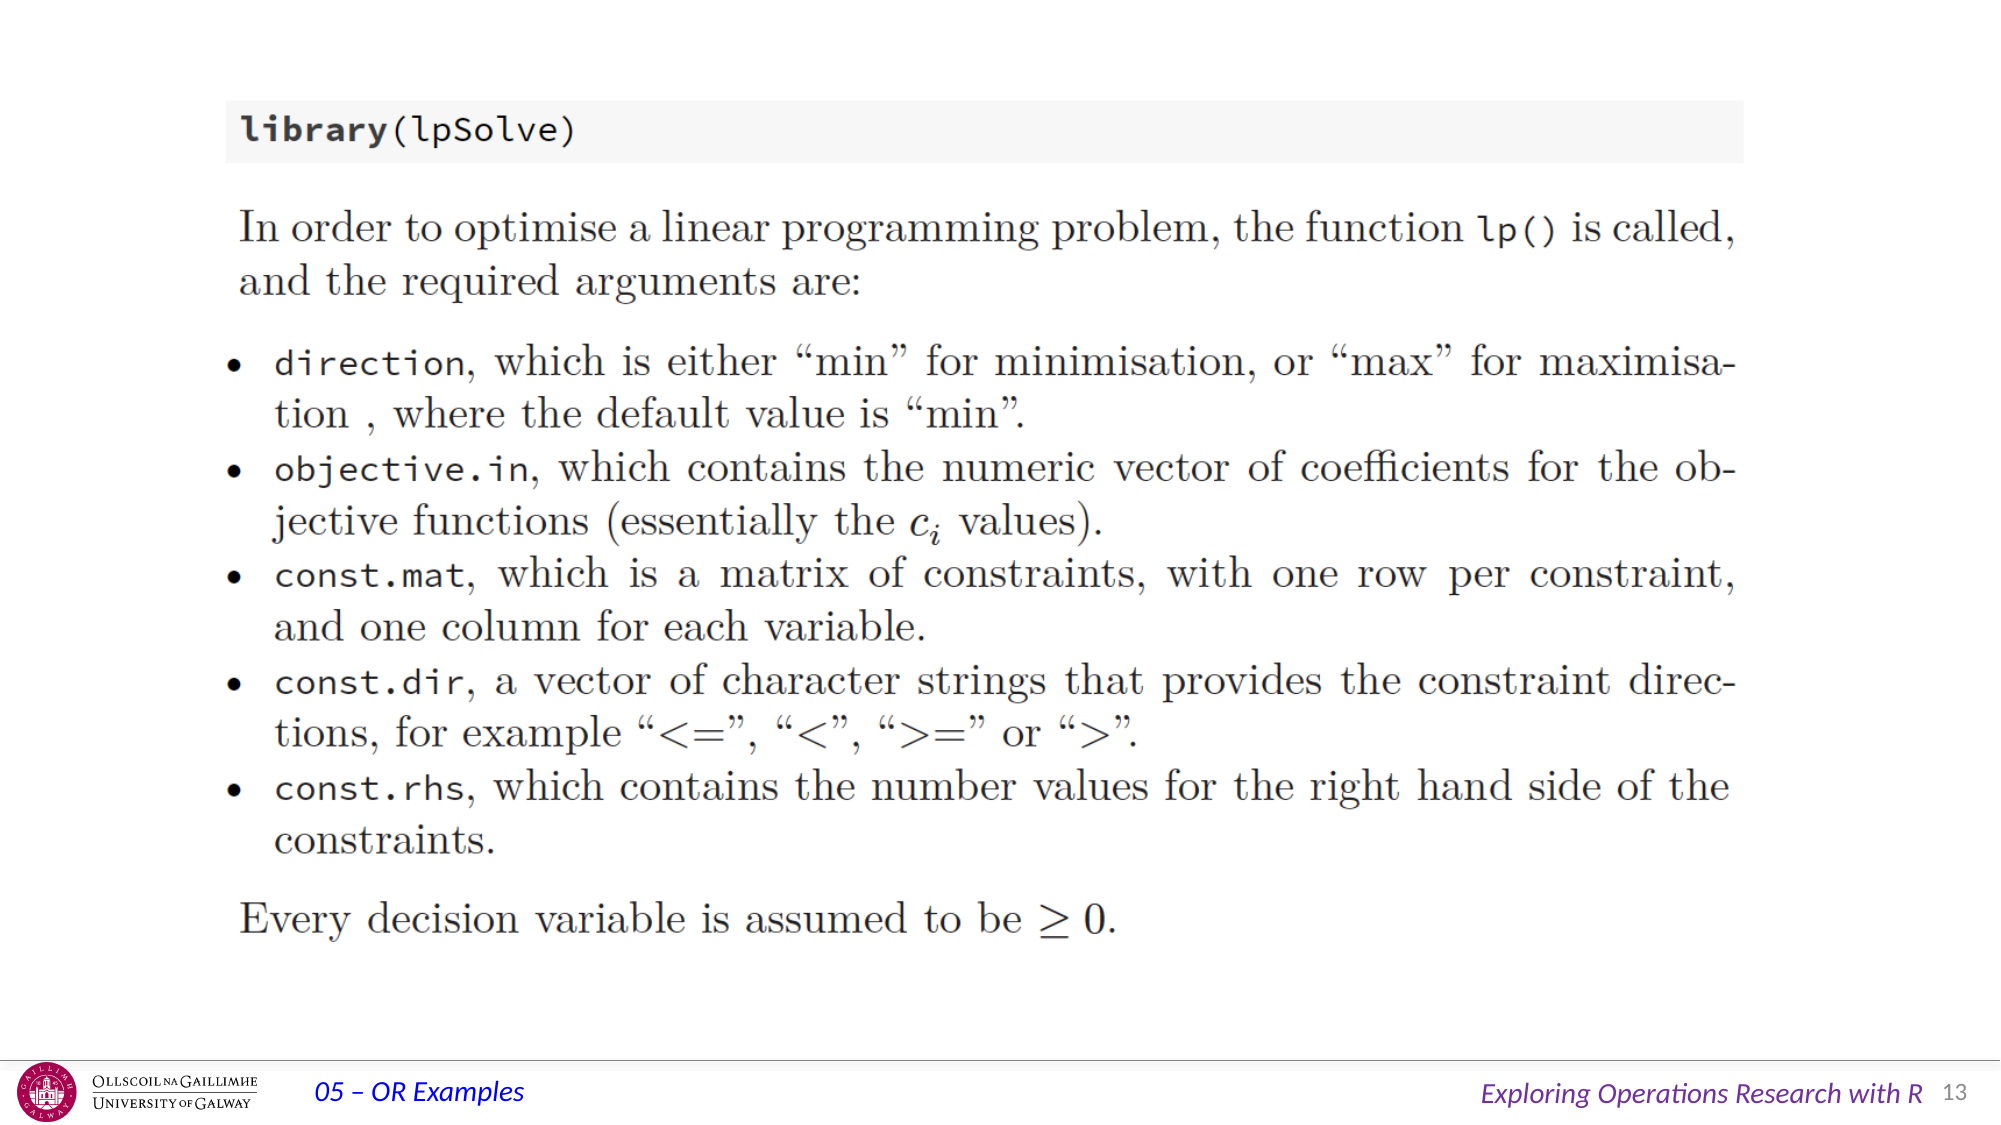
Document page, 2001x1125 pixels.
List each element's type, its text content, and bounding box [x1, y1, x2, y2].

picture [17, 1062, 257, 1122]
picture [211, 90, 1789, 964]
slide_number 13 [1899, 1060, 1983, 1120]
